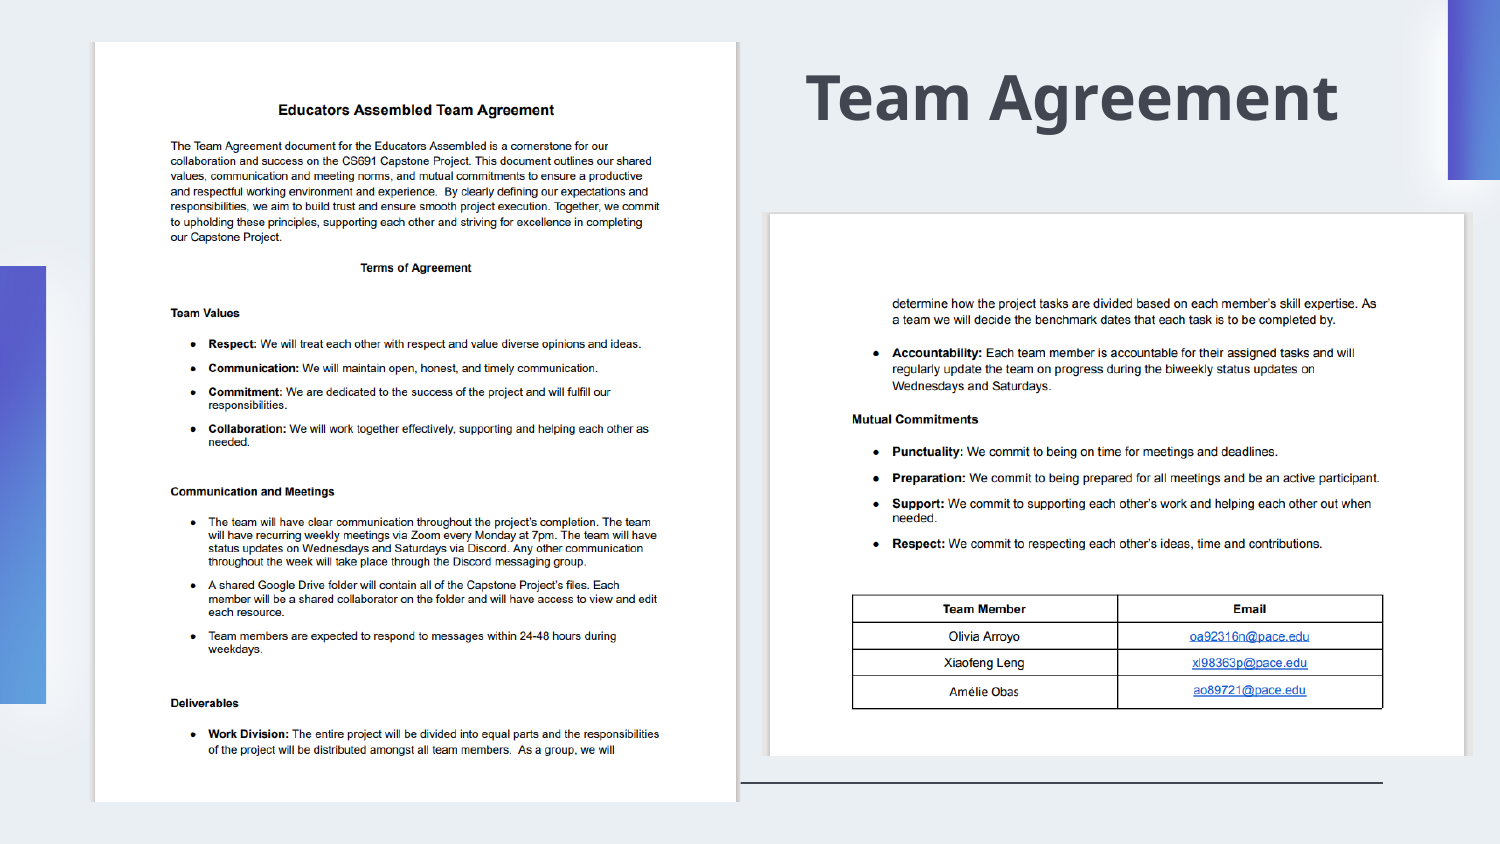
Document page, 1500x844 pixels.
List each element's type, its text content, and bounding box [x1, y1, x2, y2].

picture [1447, 0, 1500, 180]
title Team Agreement [790, 42, 1415, 137]
picture [0, 266, 47, 704]
picture [762, 212, 1473, 756]
picture [89, 42, 741, 802]
